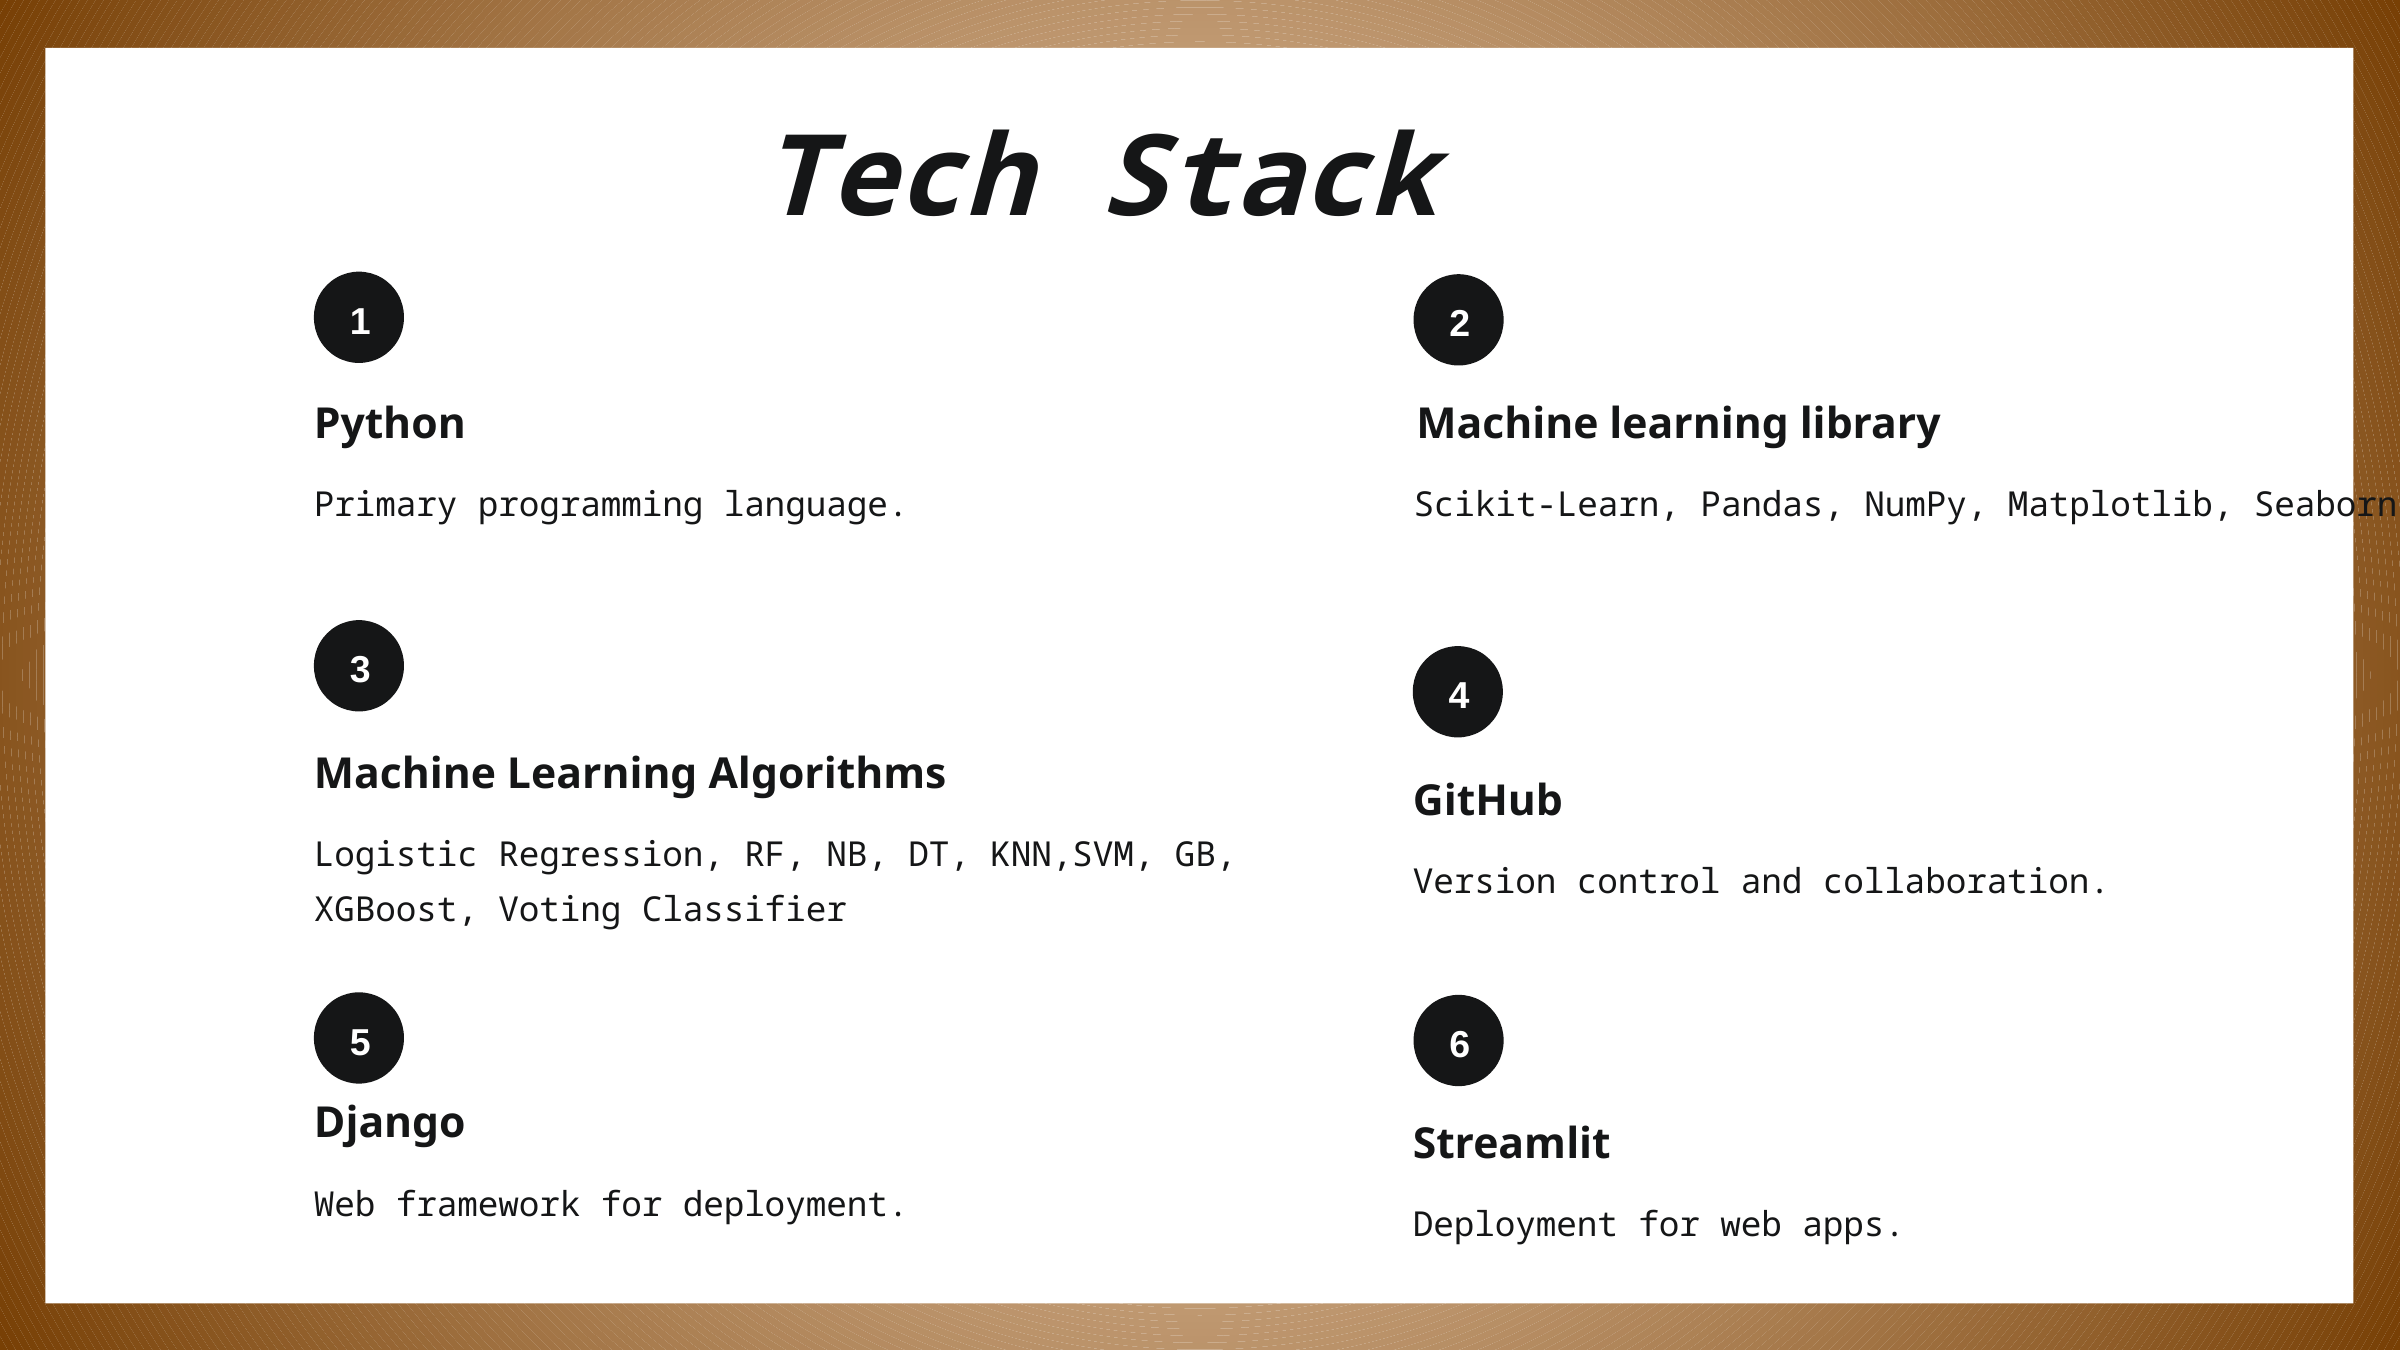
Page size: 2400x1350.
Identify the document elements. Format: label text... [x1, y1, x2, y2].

text_box GitHub [1412, 769, 1850, 825]
text_box Primary programming language. [313, 468, 1370, 525]
text_box Tech Stack [761, 129, 1635, 239]
text_box Scikit-Learn, Pandas, NumPy, Matplotlib, Seaborn. [1413, 468, 2400, 525]
text_box Logistic Regression, RF, NB, DT, KNN,SVM, GB, XGBoost, Voting Classifier [313, 818, 1370, 984]
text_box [1413, 273, 2110, 366]
text_box Streamlit [1412, 1113, 1850, 1168]
text_box Version control and collaboration. [1412, 845, 2400, 902]
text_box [1413, 994, 2110, 1087]
text_box Machine Learning Algorithms [313, 742, 894, 818]
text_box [313, 271, 1010, 364]
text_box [313, 991, 1010, 1084]
text_box Django [313, 1092, 751, 1147]
text_box Deployment for web apps. [1412, 1188, 2400, 1245]
text_box Machine Learning Algorithms [313, 984, 894, 991]
text_box Machine learning library [1416, 393, 1853, 448]
text_box Python [313, 393, 751, 448]
text_box Web framework for deployment. [313, 1167, 1370, 1224]
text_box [313, 619, 1010, 712]
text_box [1412, 645, 2109, 738]
